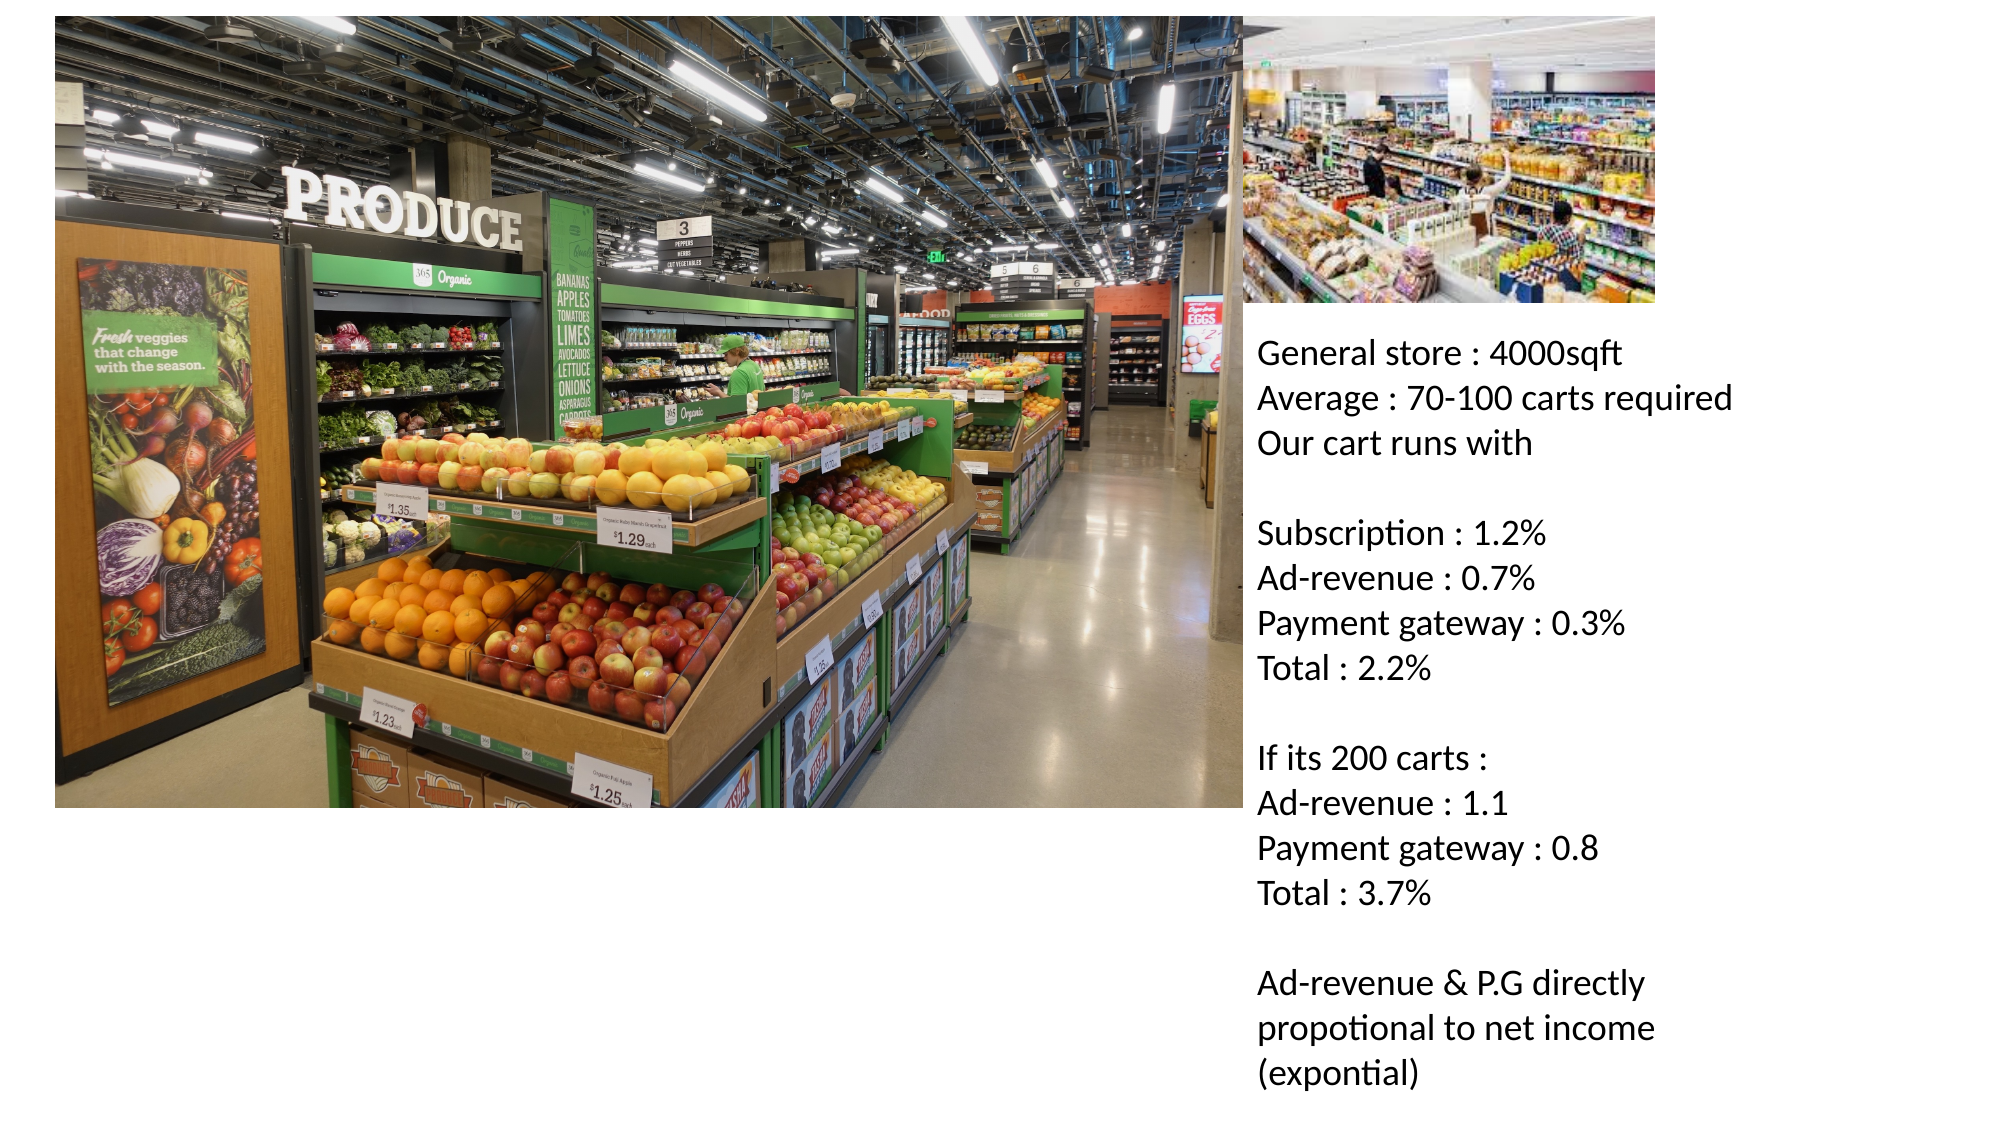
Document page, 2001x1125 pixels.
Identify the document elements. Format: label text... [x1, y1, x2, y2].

text_box General store : 4000sqft Average : 70-100 carts required Our cart runs with Subscription : 1.2% Ad-revenue : 0.7% Payment gateway : 0.3% Total : 2.2% If its 200 carts : Ad-revenue : 1.1 Payment gateway : 0.8 Total : 3.7% Ad-revenue & P.G directly propotional to net income (expontial) [1242, 320, 1799, 1101]
picture [55, 16, 1655, 808]
